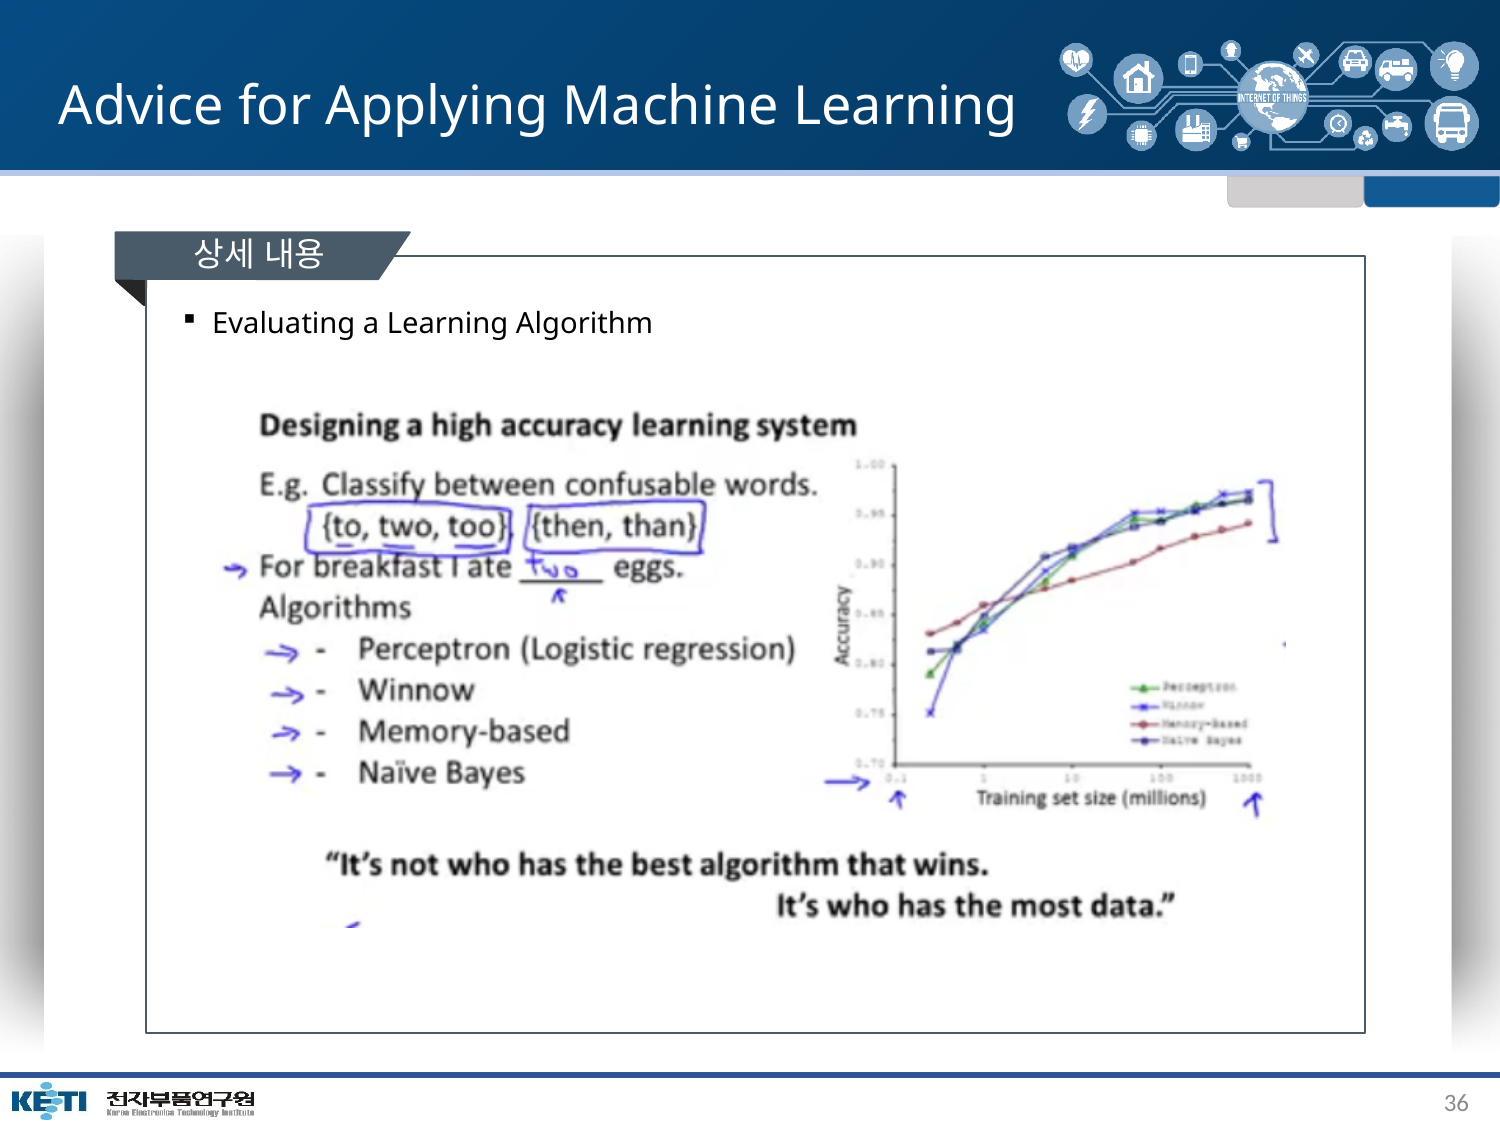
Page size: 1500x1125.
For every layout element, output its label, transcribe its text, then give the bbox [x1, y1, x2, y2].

title Advice for Applying Machine Learning [43, 66, 1052, 149]
picture [12, 1082, 254, 1120]
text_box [115, 231, 1366, 1034]
slide_number 36 [1146, 1088, 1485, 1114]
picture [214, 397, 1286, 929]
